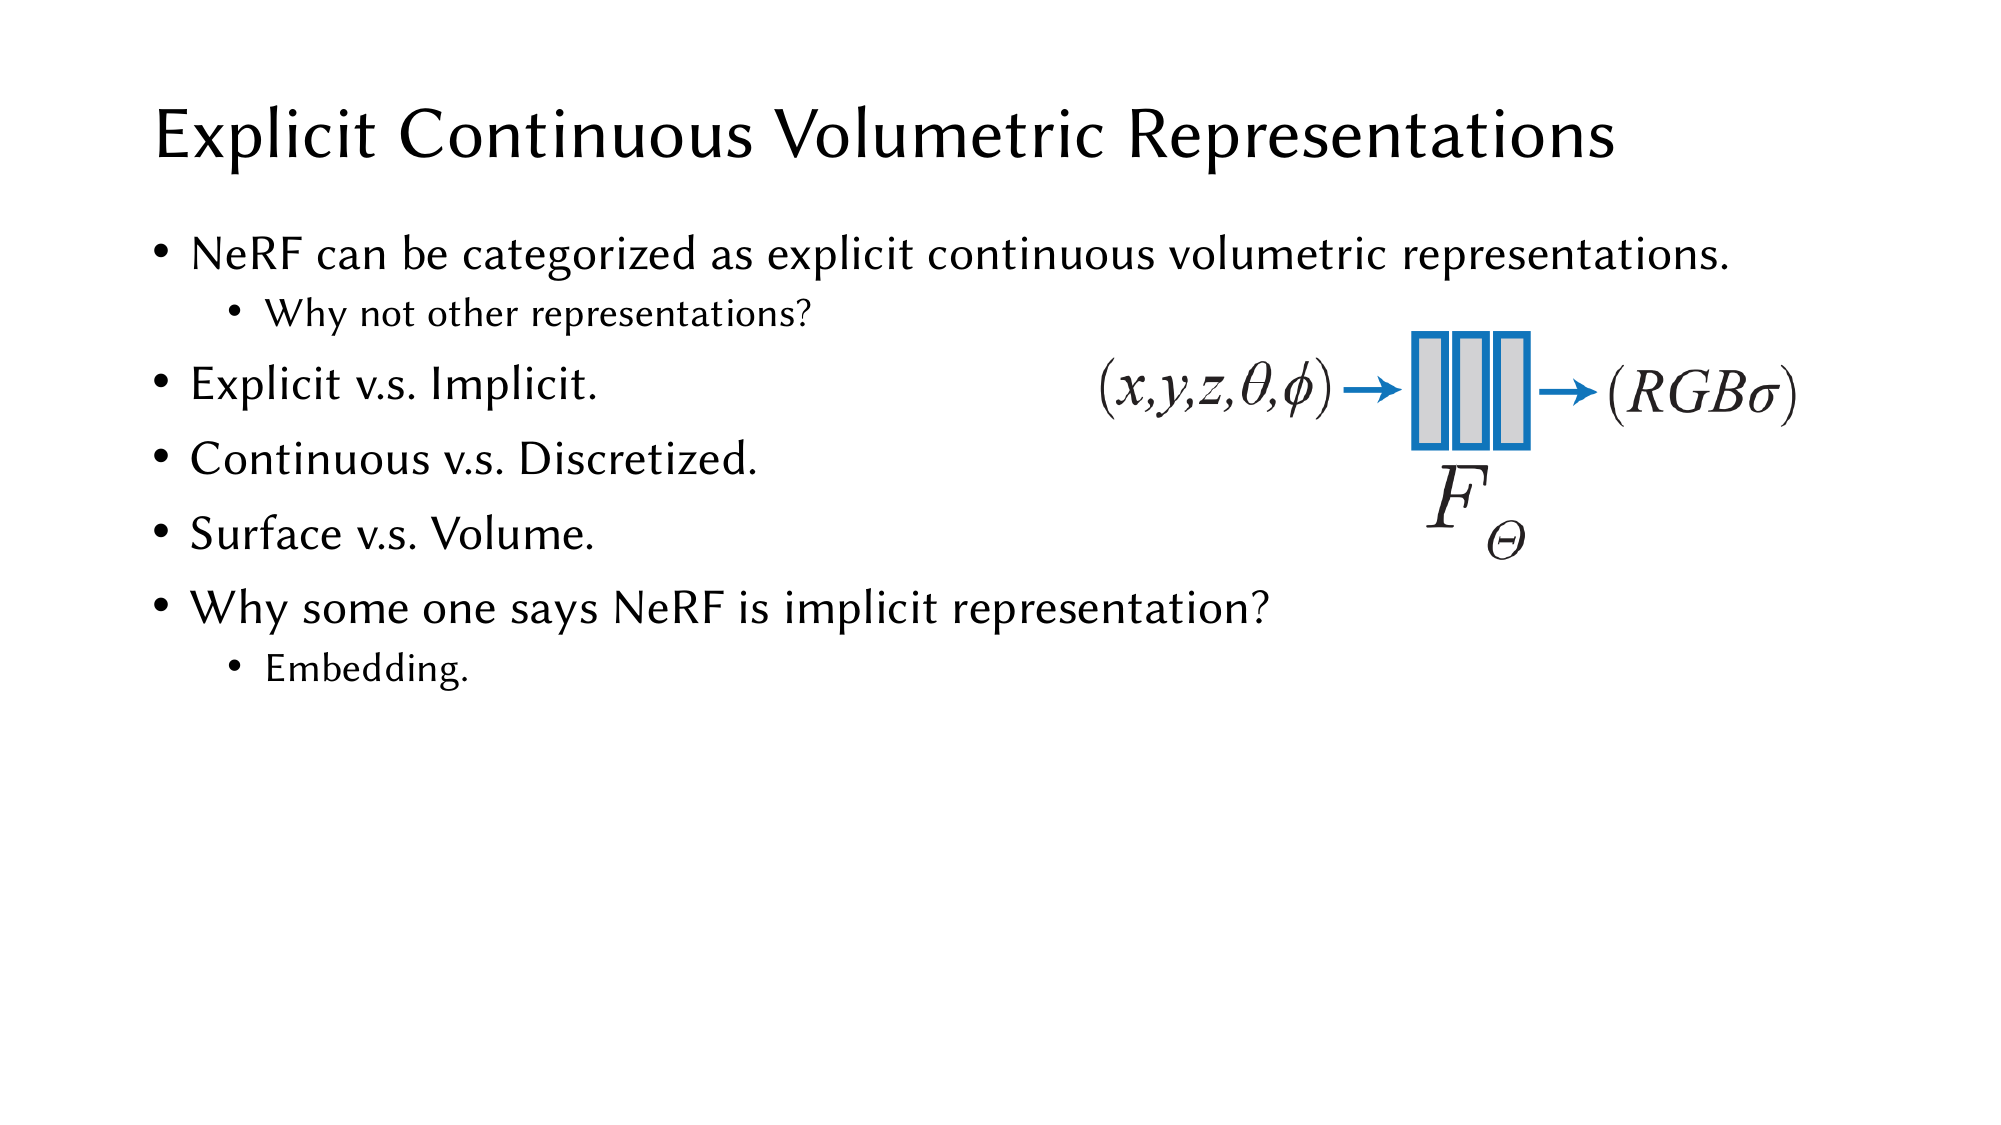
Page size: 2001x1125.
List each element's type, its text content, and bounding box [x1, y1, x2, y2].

title Explicit Continuous Volumetric Representations [137, 59, 1863, 208]
list NeRF can be categorized as explicit continuous volumetric representations. Why not other representations? Explicit v.s. Implicit. Continuous v.s. Discretized. Surface v.s. Volume. Why some one says NeRF is implicit representation? Embedding. [137, 218, 1863, 1016]
picture [1095, 326, 1799, 563]
